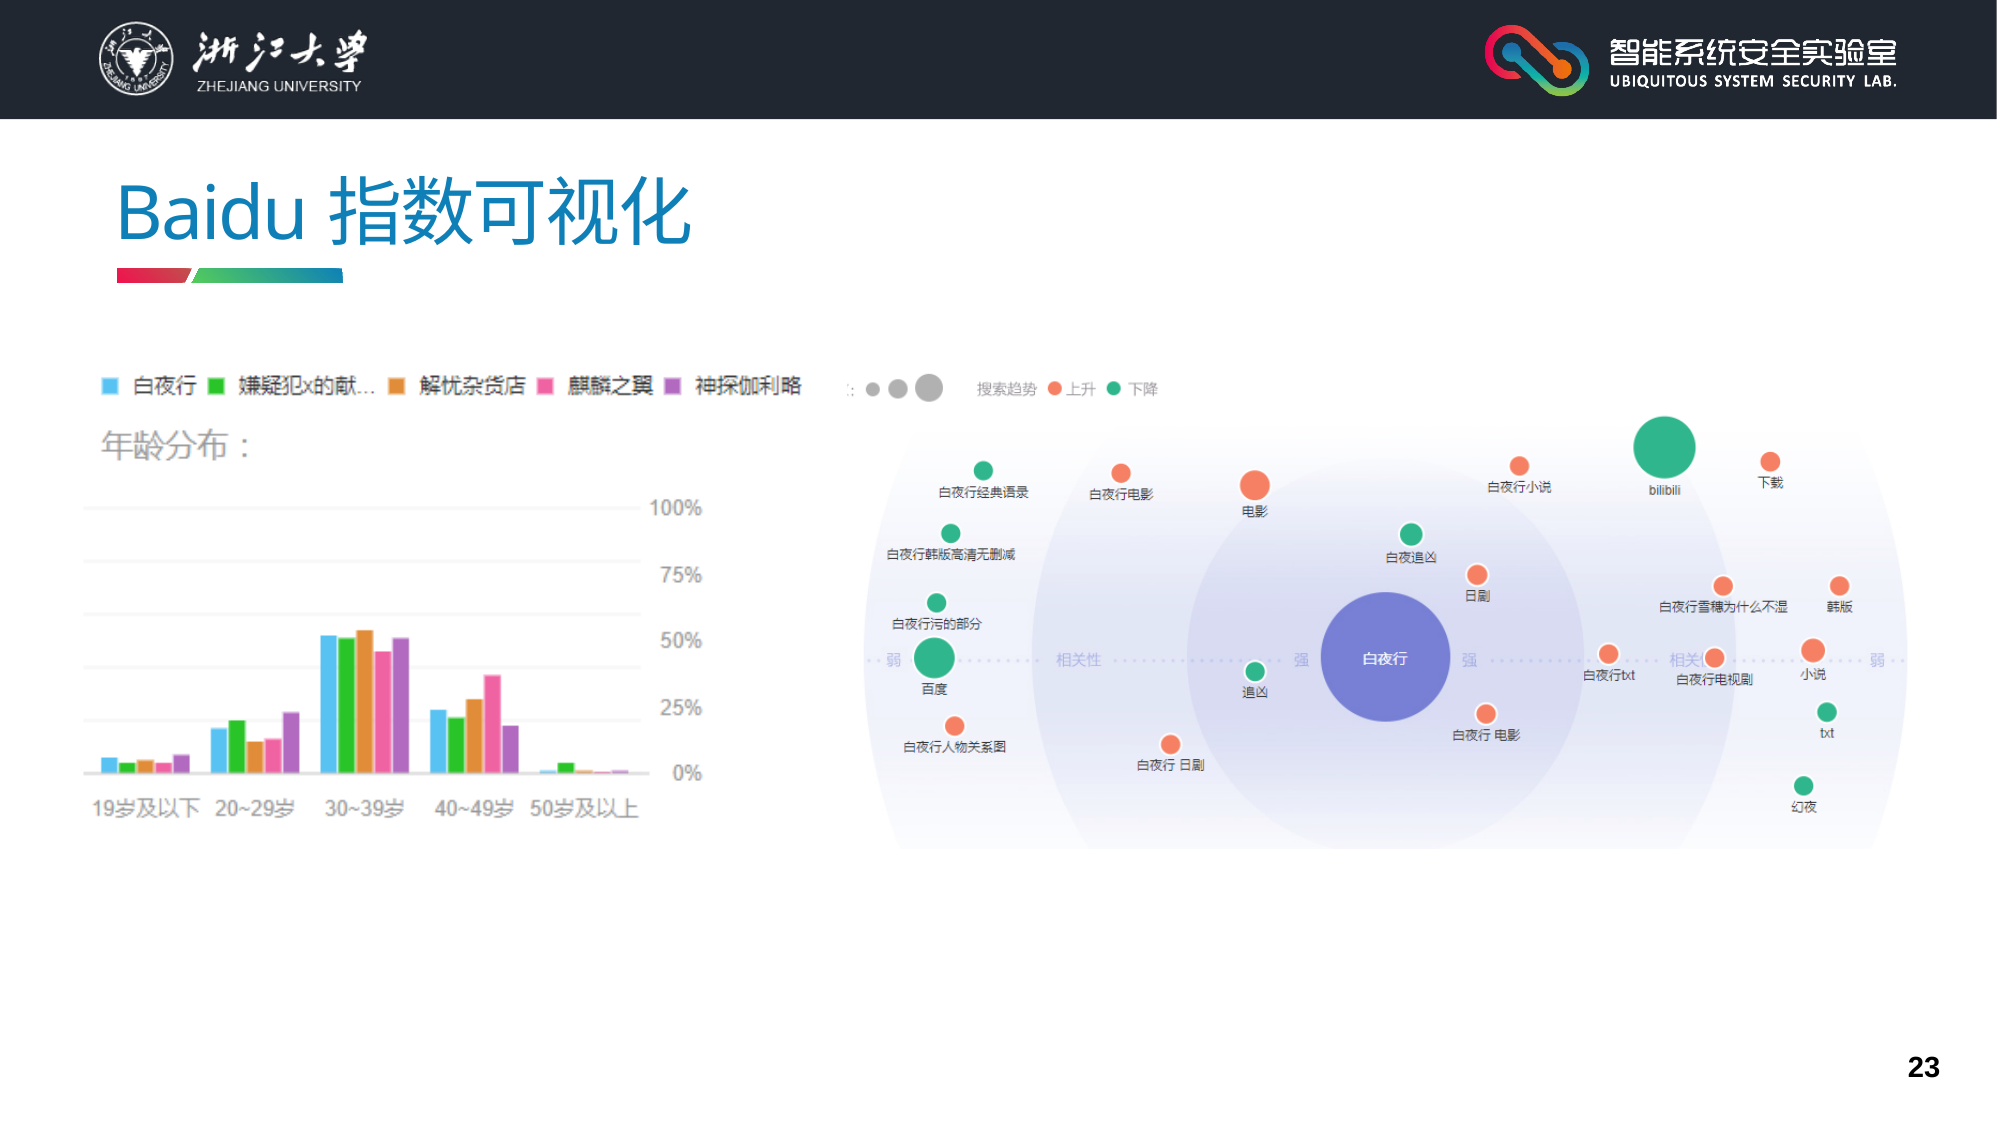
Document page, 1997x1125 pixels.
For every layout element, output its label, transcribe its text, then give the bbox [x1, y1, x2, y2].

picture [67, 359, 1932, 858]
picture [1464, 4, 1599, 117]
title Baidu指数可视化 [99, 144, 1897, 275]
slide_number 23 [1722, 1039, 1956, 1094]
picture [99, 19, 379, 100]
